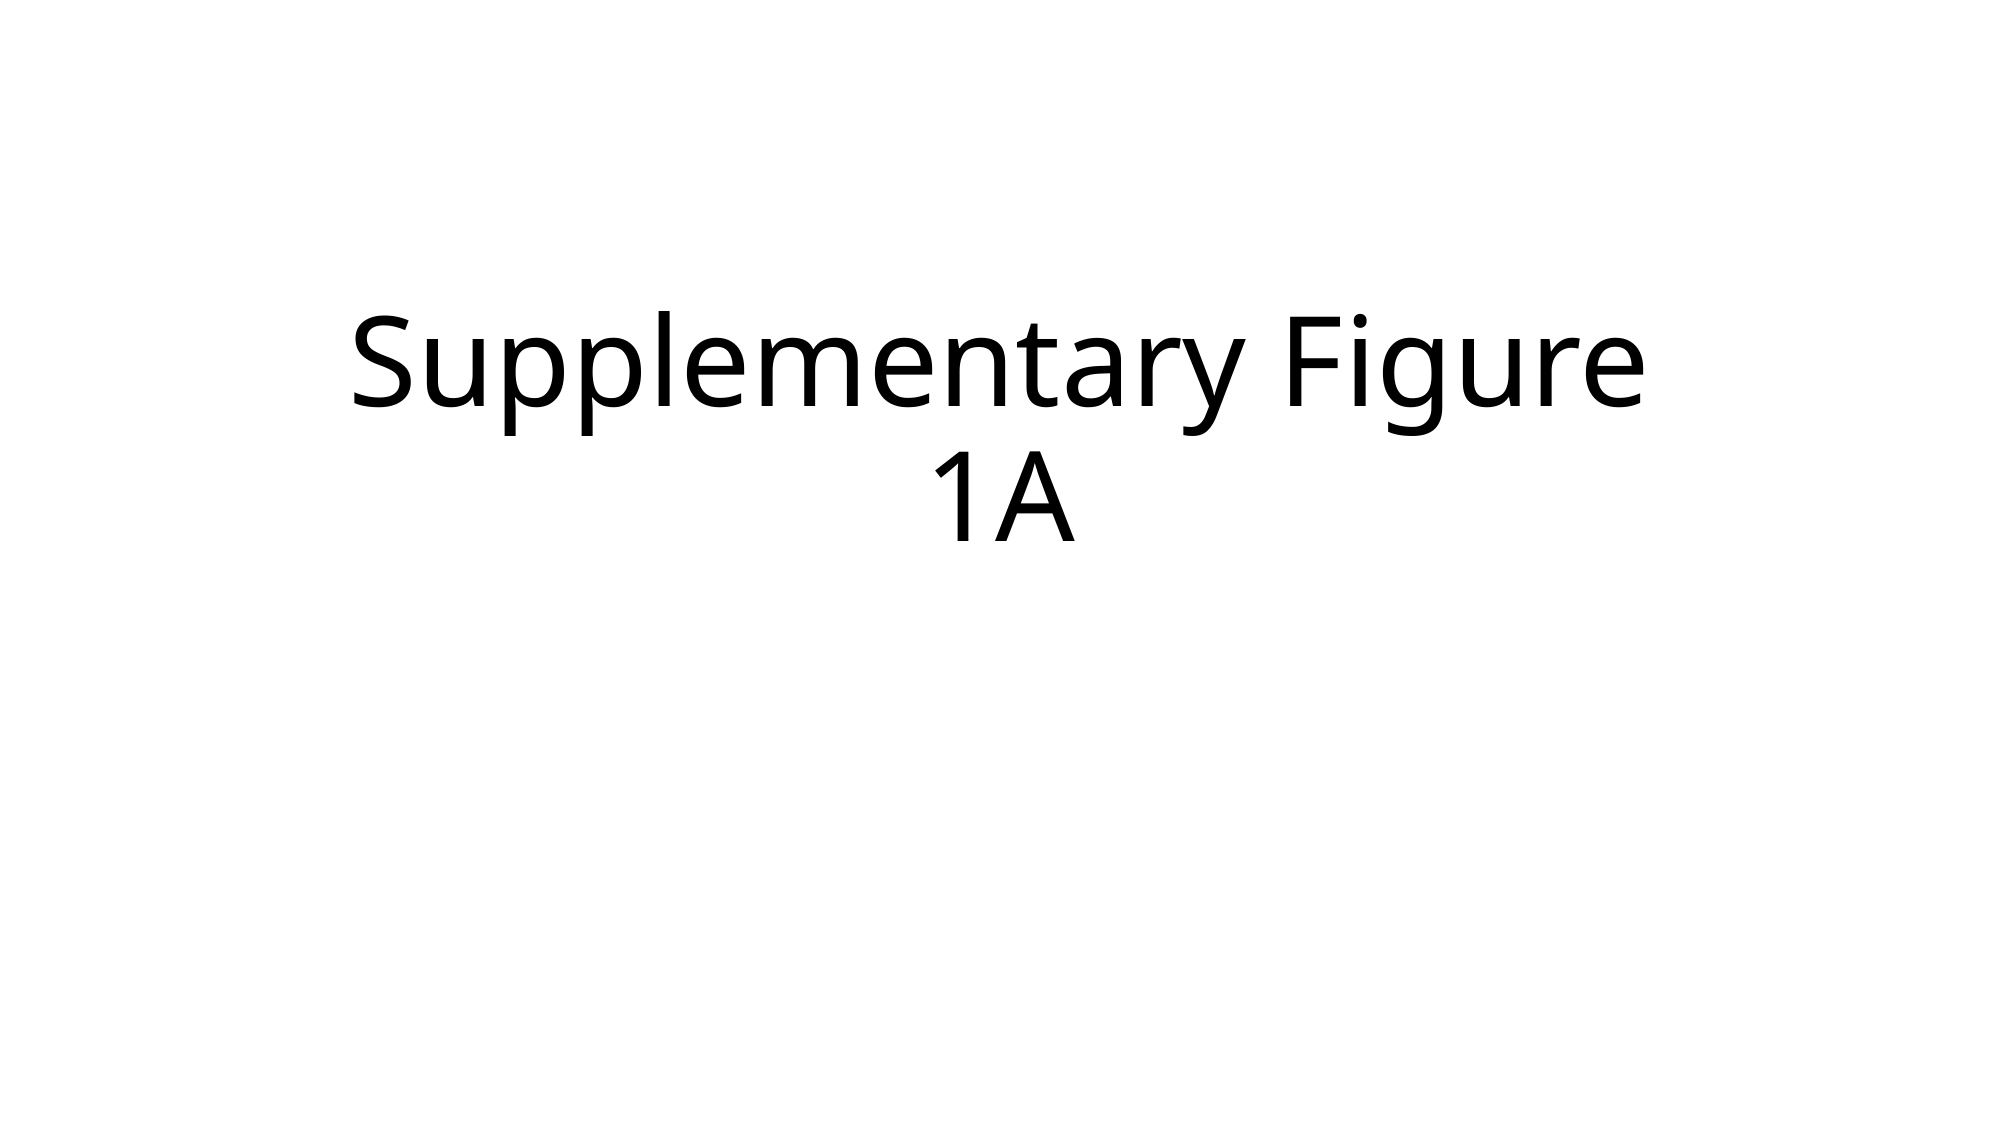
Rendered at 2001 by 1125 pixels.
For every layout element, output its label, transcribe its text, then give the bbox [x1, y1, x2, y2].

title Supplementary Figure 1A [249, 184, 1750, 576]
